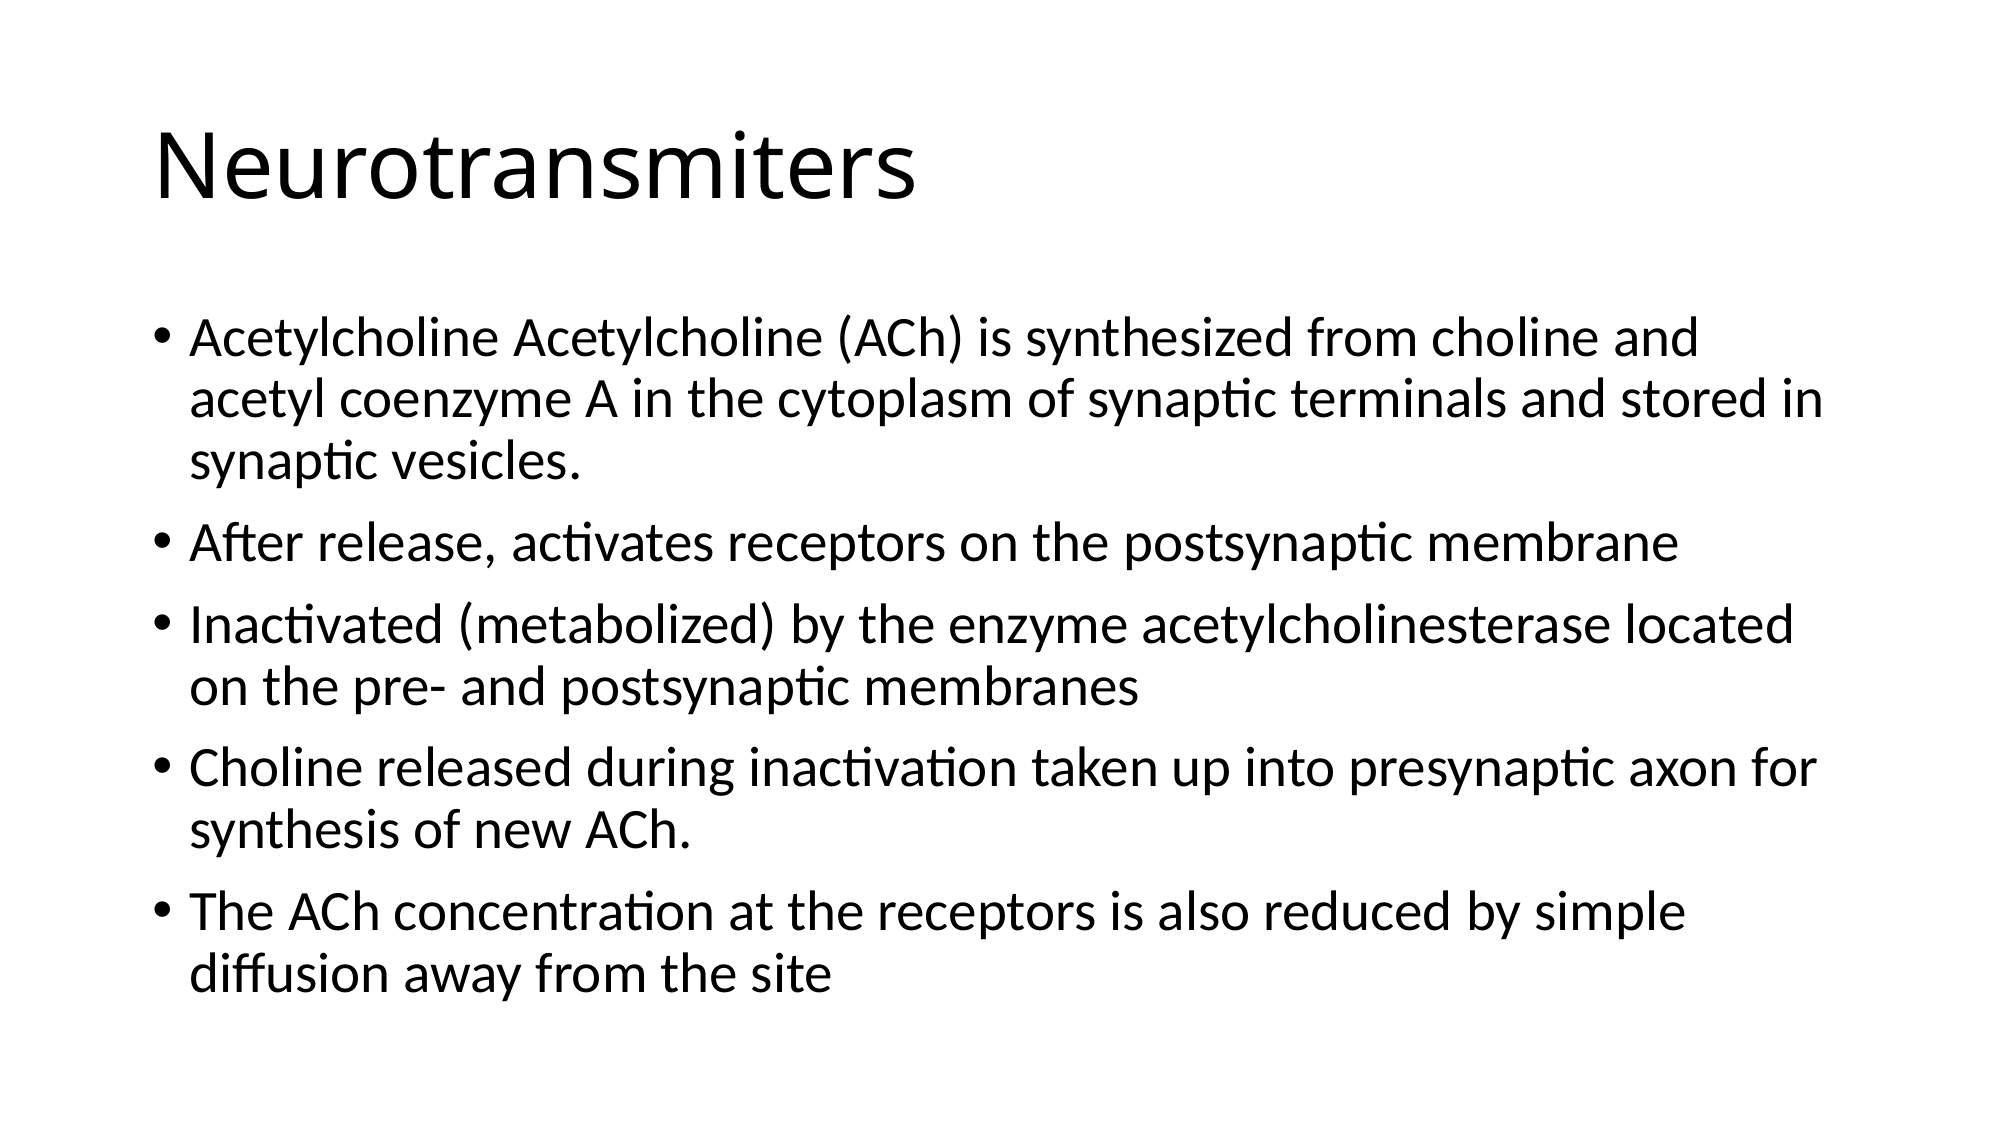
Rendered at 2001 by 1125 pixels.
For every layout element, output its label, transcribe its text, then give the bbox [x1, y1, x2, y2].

list Acetylcholine Acetylcholine (ACh) is synthesized from choline and acetyl coenzyme A in the cytoplasm of synaptic terminals and stored in synaptic vesicles. After release, activates receptors on the postsynaptic membrane Inactivated (metabolized) by the enzyme acetylcholinesterase located on the pre- and postsynaptic membranes Choline released during inactivation taken up into presynaptic axon for synthesis of new ACh. The ACh concentration at the receptors is also reduced by simple diffusion away from the site [137, 299, 1863, 1014]
title Neurotransmiters [137, 59, 1863, 278]
